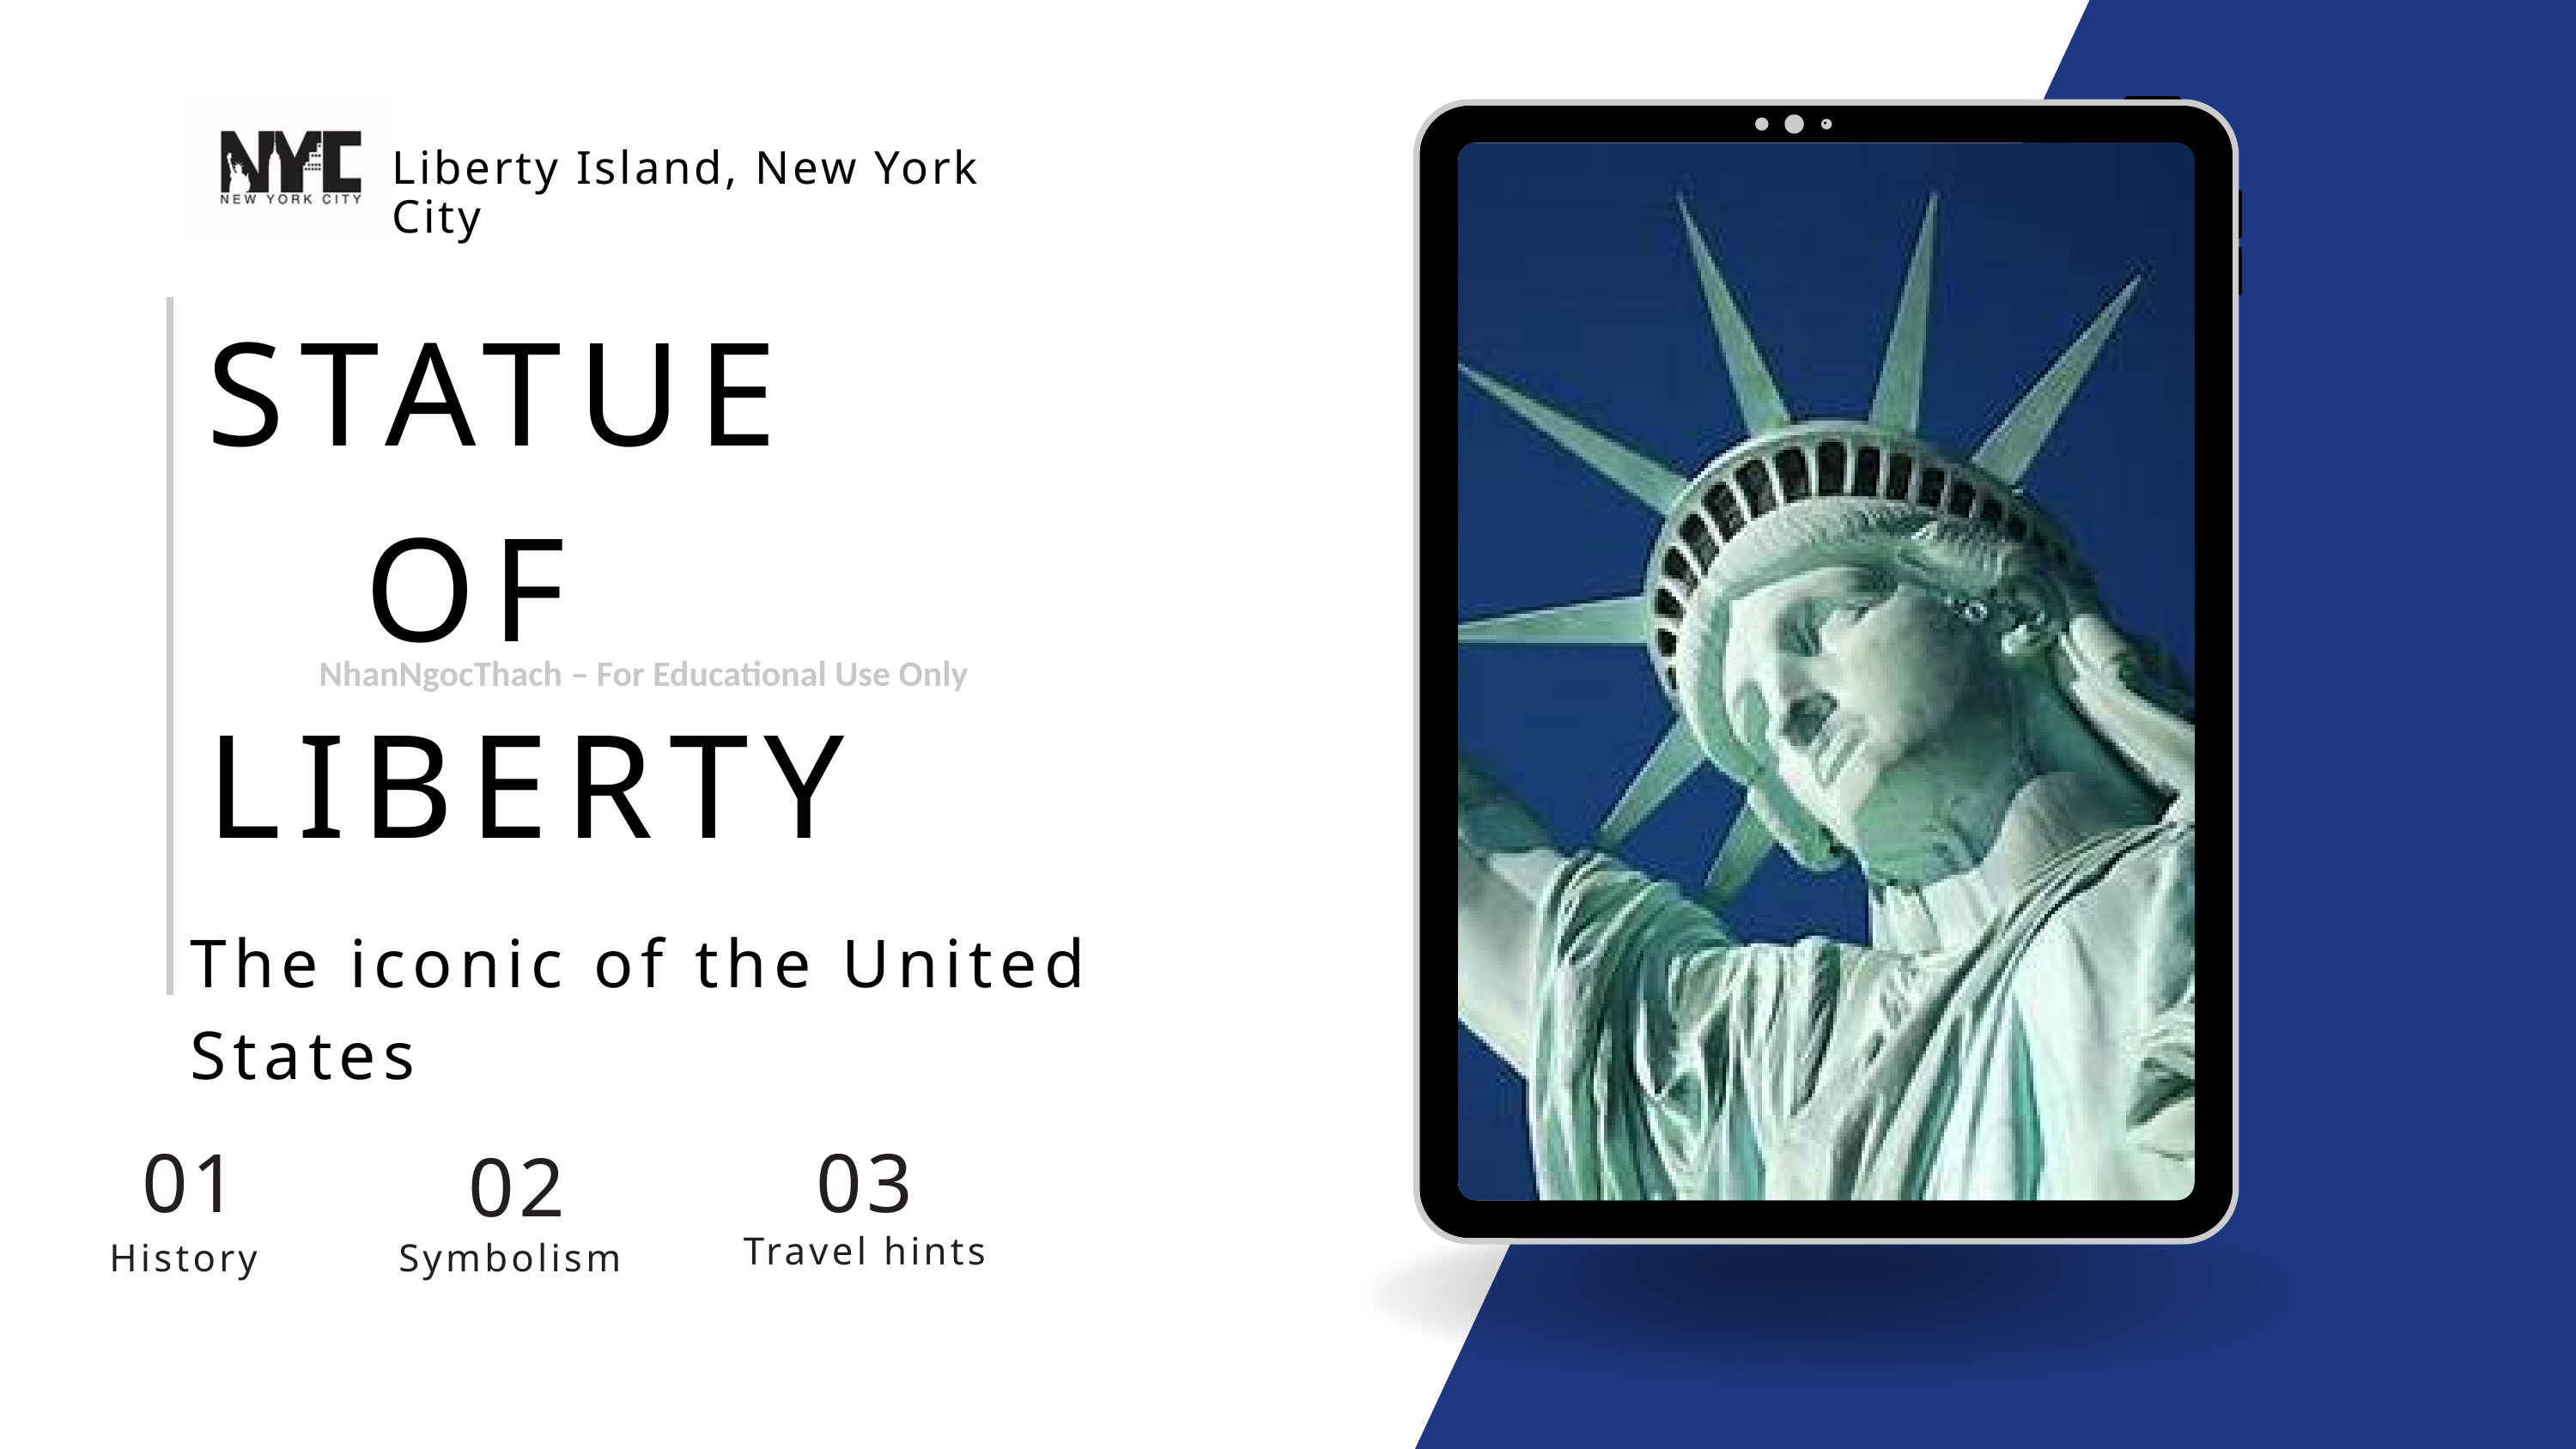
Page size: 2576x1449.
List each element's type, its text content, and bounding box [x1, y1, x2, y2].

text_box Liberty Island, New York City [392, 144, 1079, 242]
text_box Travel hints [719, 1221, 1011, 1273]
text_box [1414, 0, 2576, 1449]
text_box [1358, 1205, 2298, 1386]
text_box NhanNgocThach – For Educational Use Only [306, 644, 981, 700]
text_box 01 [92, 1117, 289, 1228]
text_box STATUE [206, 274, 822, 475]
text_box The iconic of the United States [190, 908, 1335, 1094]
text_box 03 [767, 1117, 963, 1221]
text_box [166, 296, 174, 996]
text_box LIBERTY [206, 666, 854, 867]
text_box History [44, 1228, 337, 1280]
text_box [190, 96, 392, 239]
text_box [1413, 95, 2243, 1245]
text_box Symbolism [371, 1228, 663, 1280]
text_box 02 [418, 1121, 615, 1228]
text_box OF [364, 470, 591, 644]
